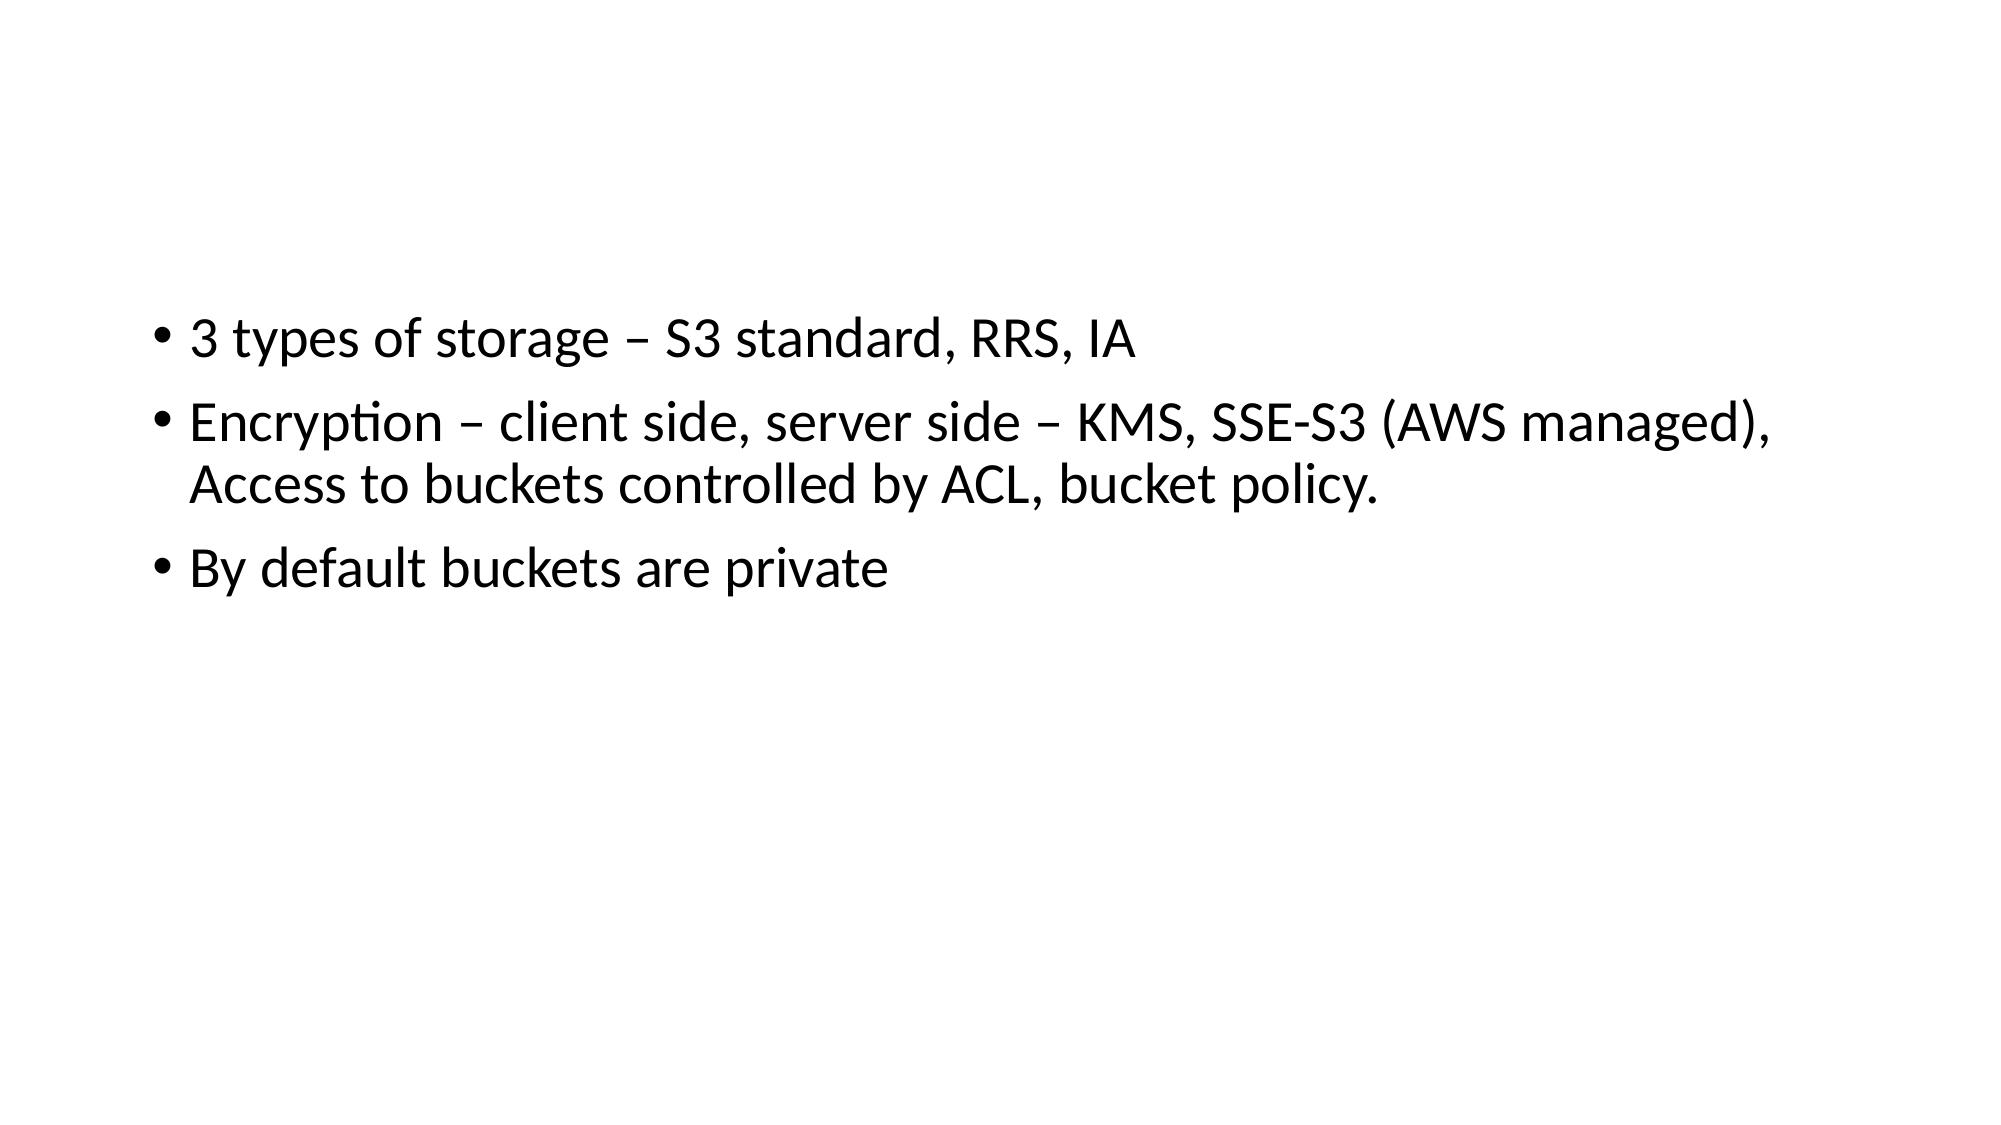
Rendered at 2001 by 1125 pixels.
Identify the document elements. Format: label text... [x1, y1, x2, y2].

list 3 types of storage – S3 standard, RRS, IA Encryption – client side, server side – KMS, SSE-S3 (AWS managed), Access to buckets controlled by ACL, bucket policy. By default buckets are private [137, 299, 1863, 1014]
